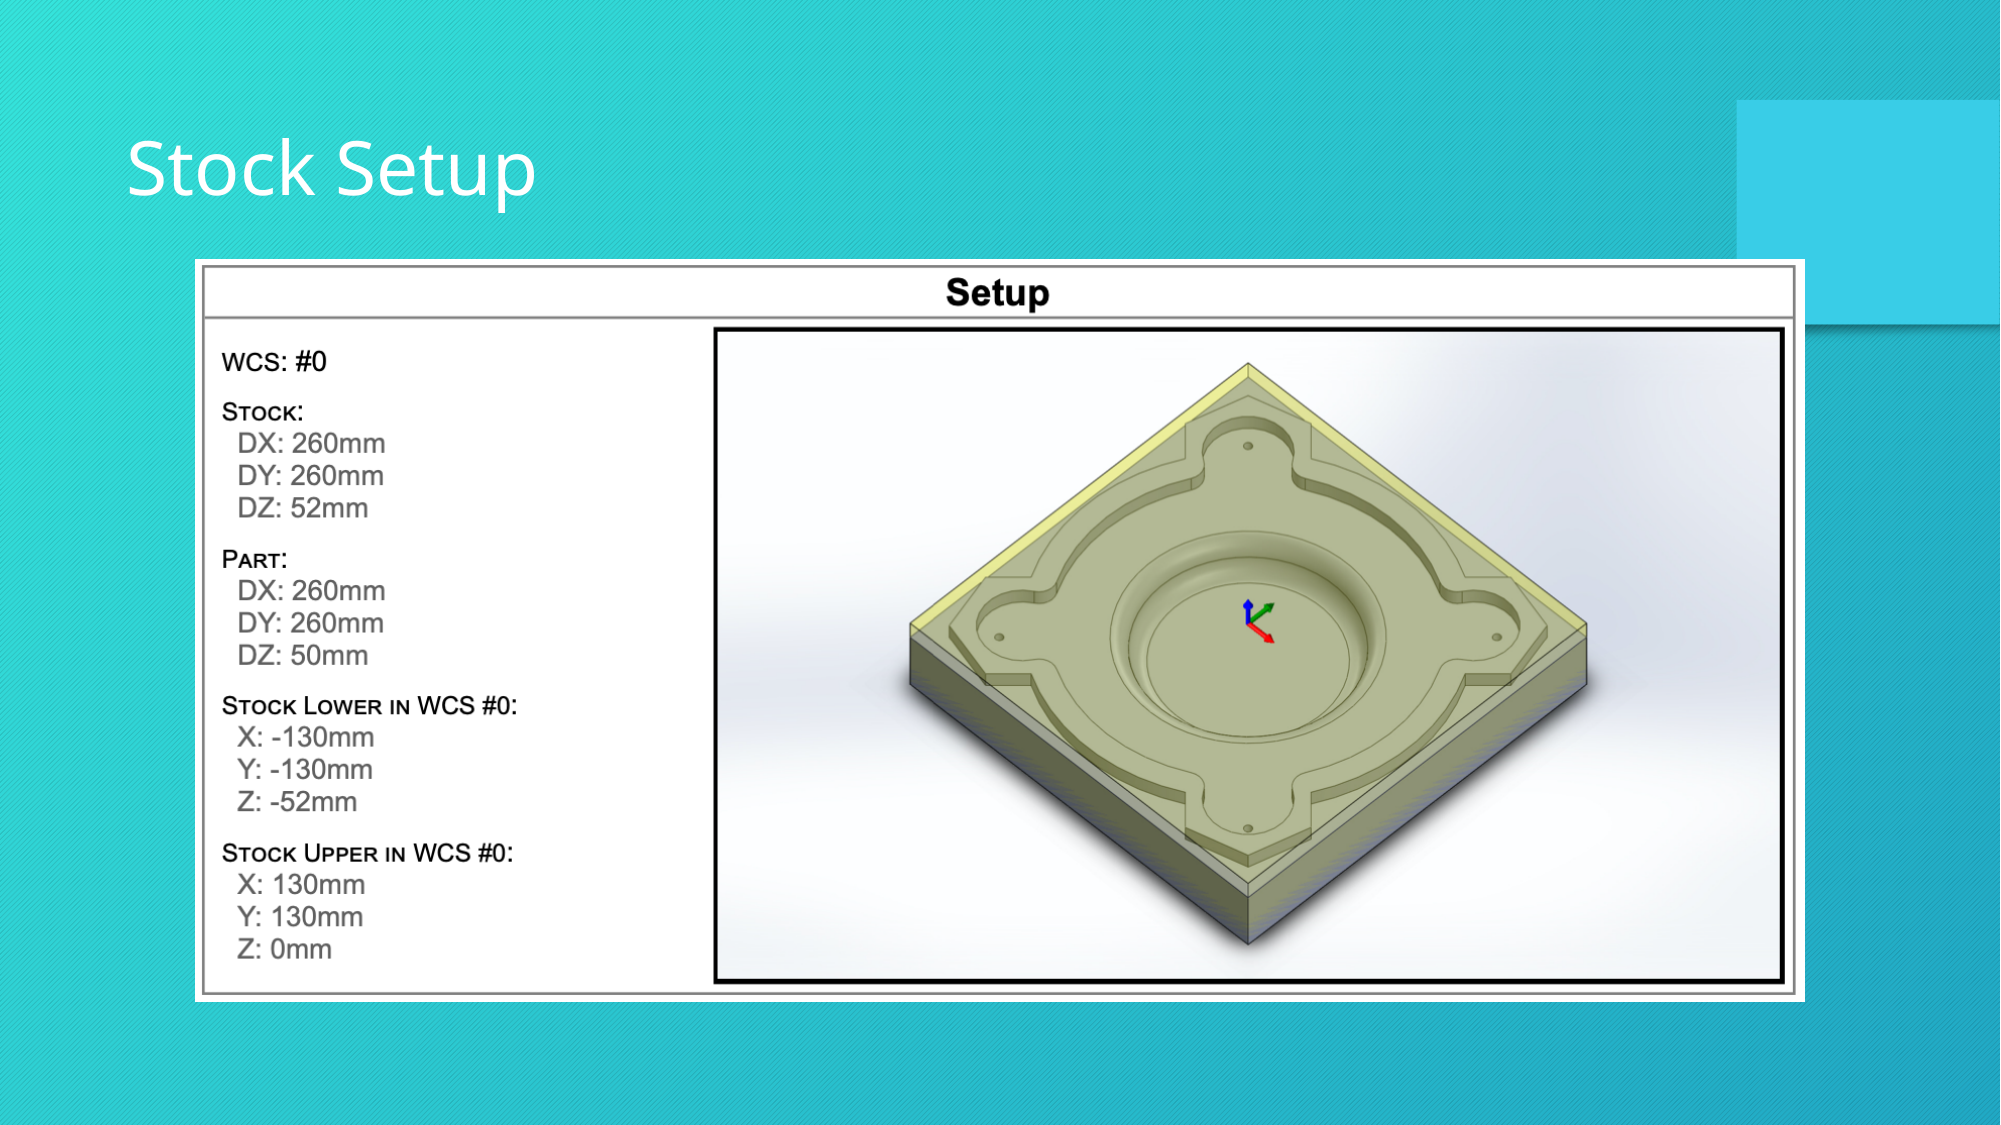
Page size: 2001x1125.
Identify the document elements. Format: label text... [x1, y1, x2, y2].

picture [1805, 325, 2000, 347]
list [195, 259, 1805, 1002]
text_box Stock Setup [111, 123, 1689, 301]
